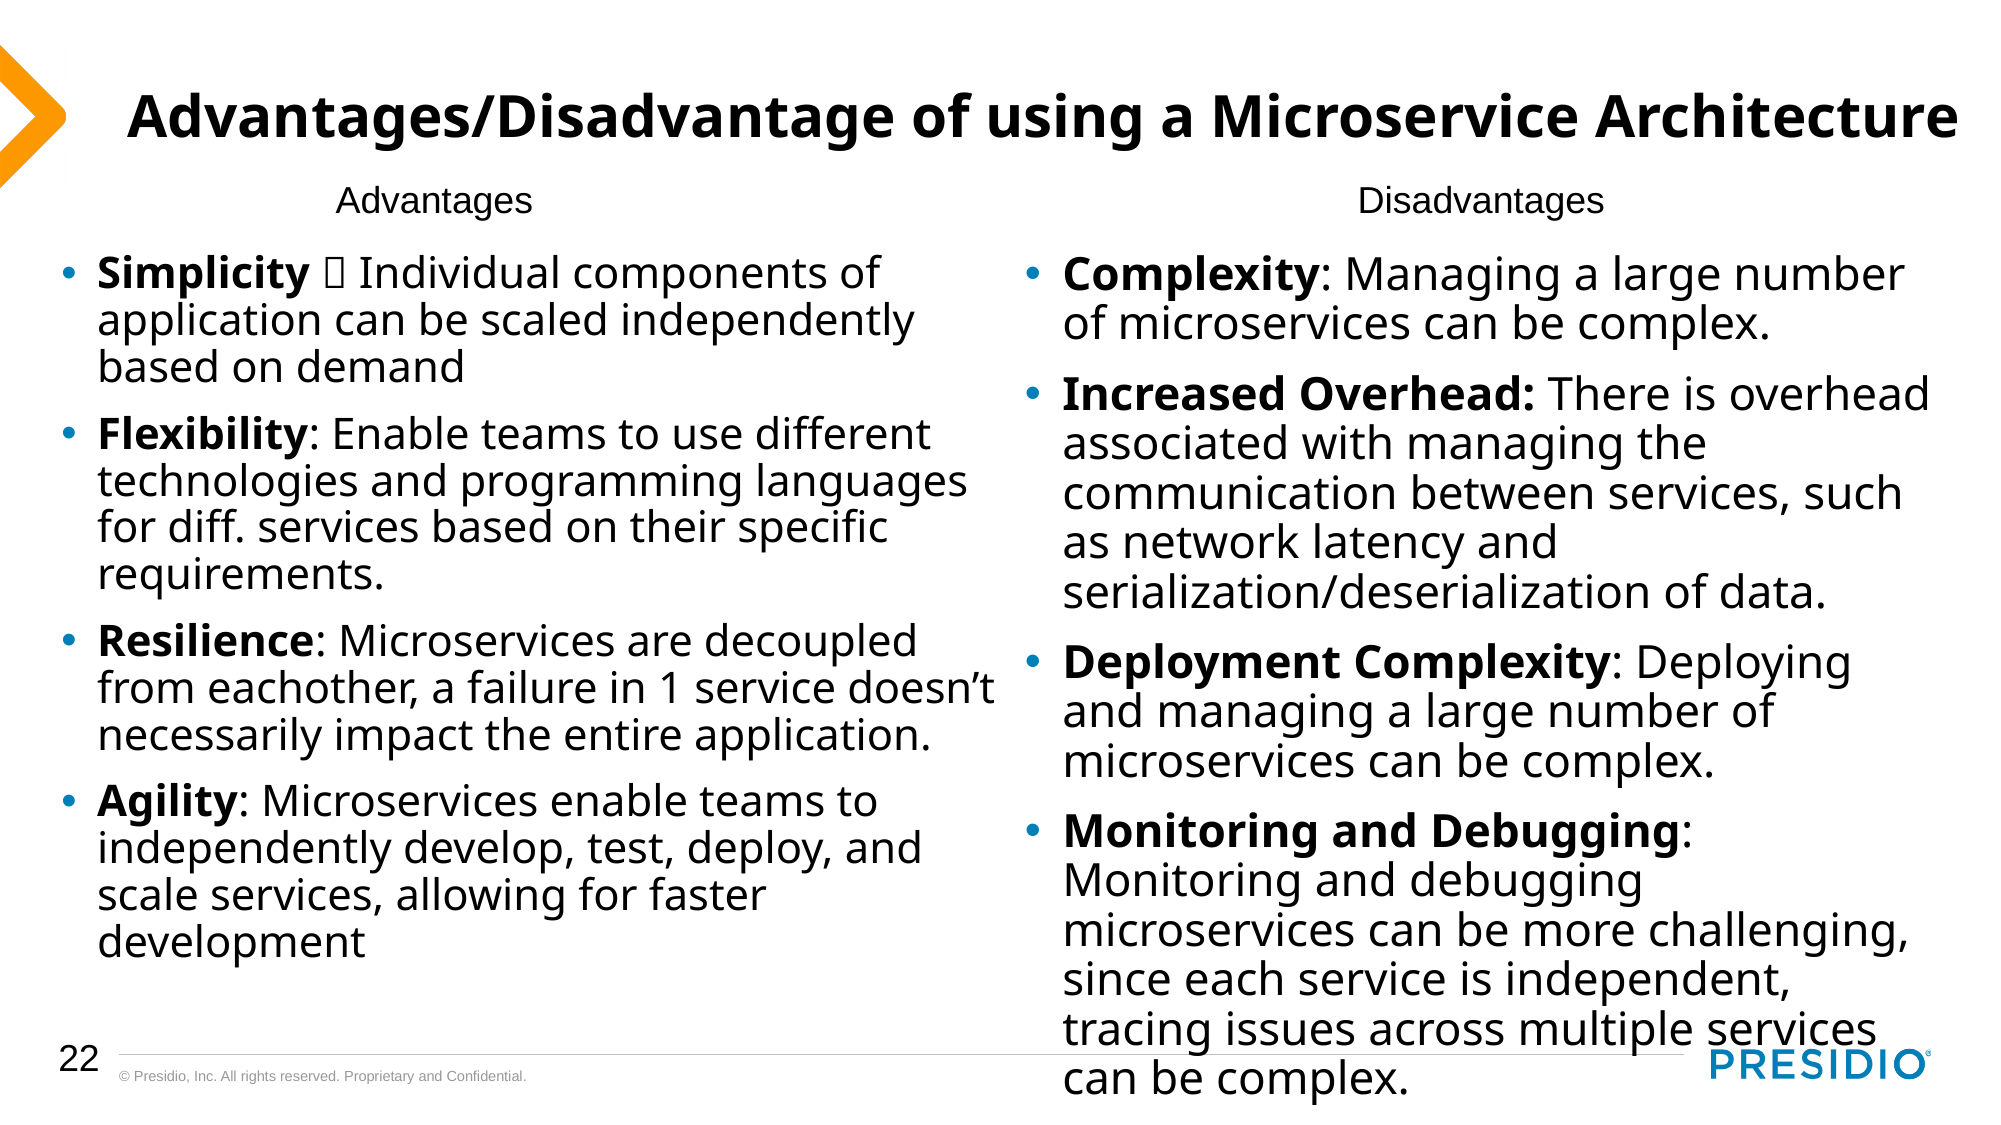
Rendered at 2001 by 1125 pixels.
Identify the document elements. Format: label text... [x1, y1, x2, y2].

list Simplicity  Individual components of application can be scaled independently based on demand Flexibility: Enable teams to use different technologies and programming languages for diff. services based on their specific requirements. Resilience: Microservices are decoupled from eachother, a failure in 1 service doesn’t necessarily impact the entire application. Agility: Microservices enable teams to independently develop, test, deploy, and scale services, allowing for faster development [46, 243, 1009, 984]
title Advantages/Disadvantage of using a Microservice Architecture [112, 39, 2000, 200]
text_box Advantages [320, 168, 549, 229]
text_box Complexity: Managing a large number of microservices can be complex. Increased Overhead: There is overhead associated with managing the communication between services, such as network latency and serialization/deserialization of data. Deployment Complexity: Deploying and managing a large number of microservices can be complex. Monitoring and Debugging: Monitoring and debugging microservices can be more challenging, since each service is independent, tracing issues across multiple services can be complex. [1009, 243, 1954, 1078]
picture [0, 45, 66, 188]
text_box Disadvantages [1343, 168, 1621, 229]
